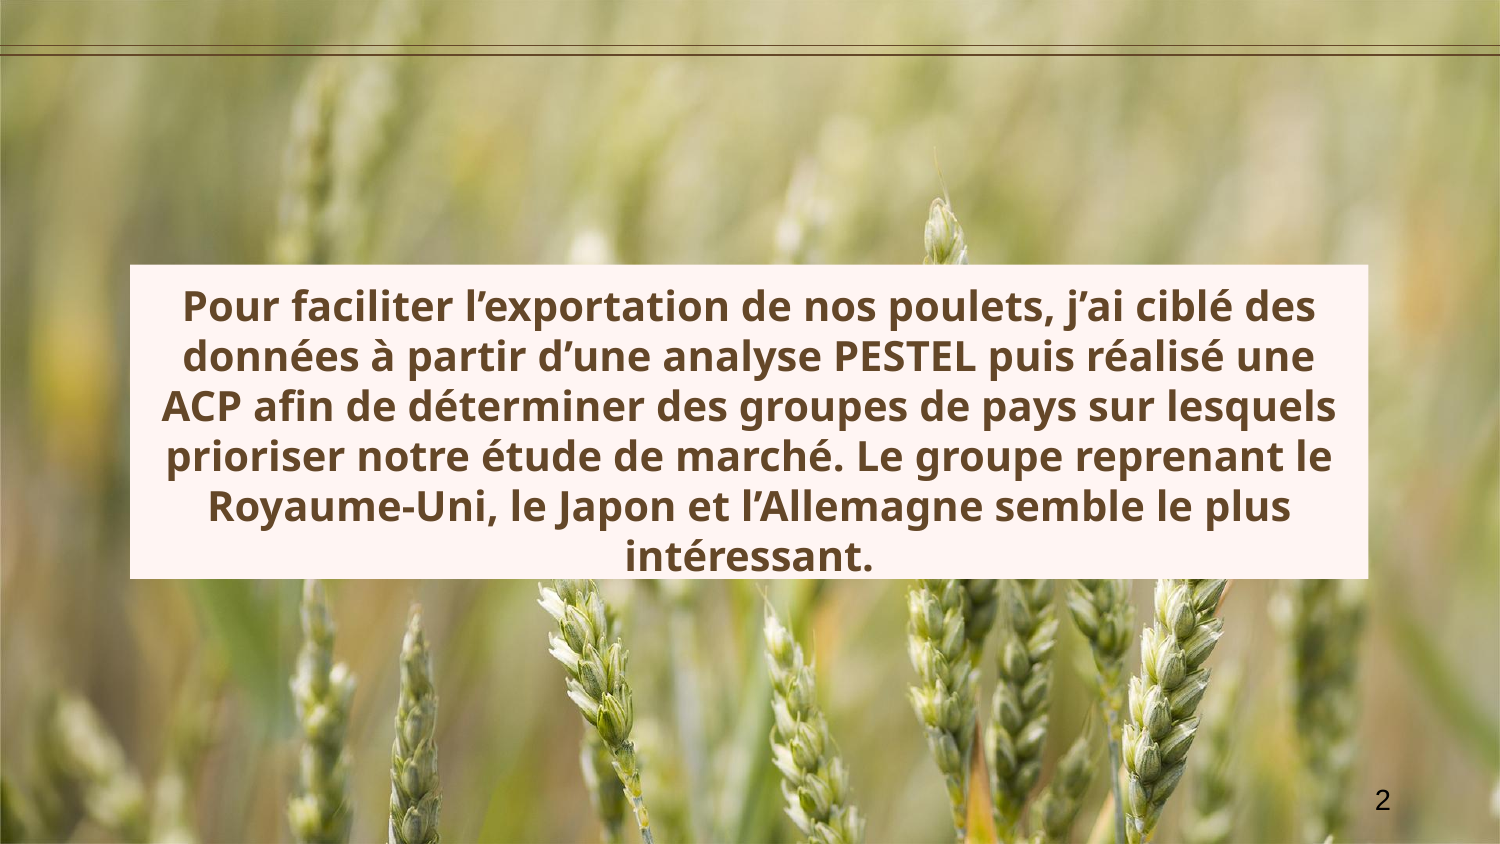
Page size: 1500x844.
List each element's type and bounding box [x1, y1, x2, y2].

picture [0, 56, 1500, 844]
picture [0, 0, 1500, 45]
text_box [0, 45, 1500, 56]
